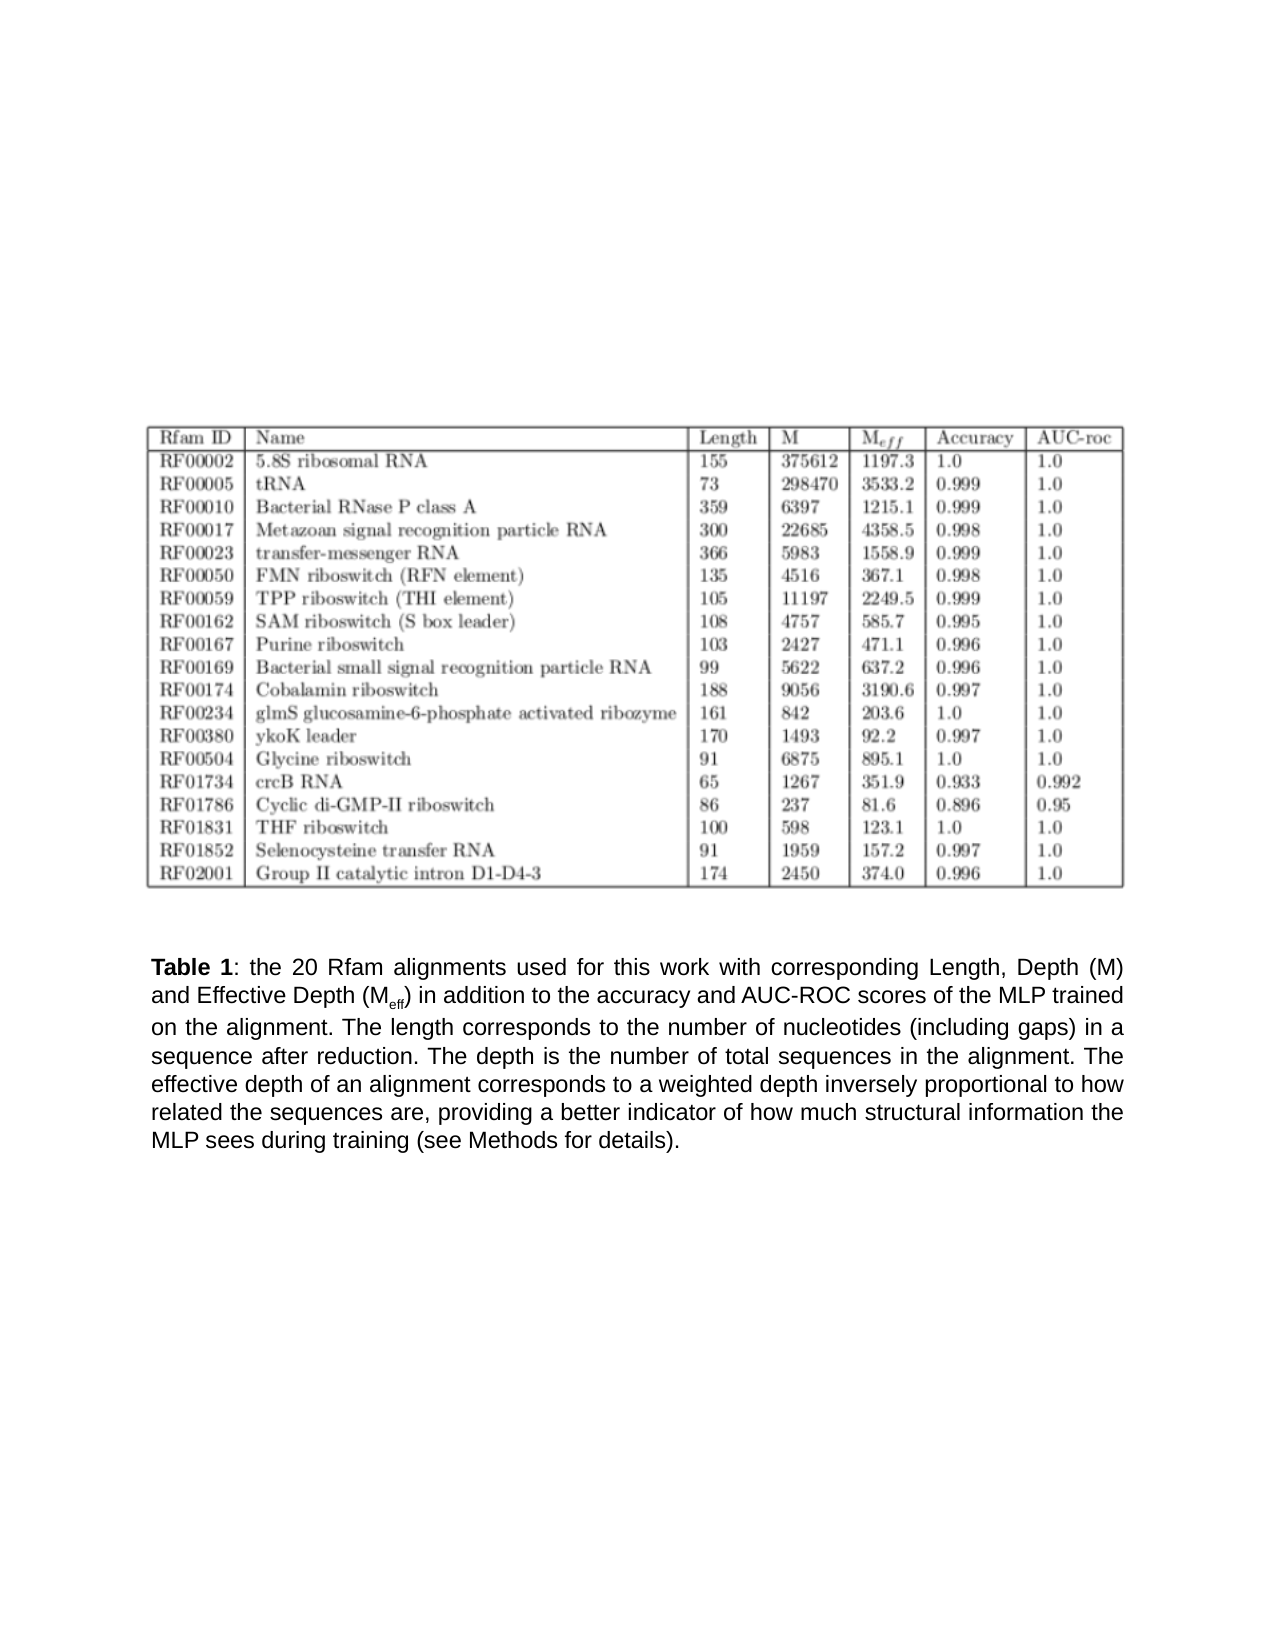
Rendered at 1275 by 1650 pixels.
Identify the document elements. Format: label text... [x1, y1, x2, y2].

picture [380, 113, 900, 1151]
text_box Table 1: the 20 Rfam alignments used for this work with corresponding Length, Depth (M) and Effective Depth (Meff) in addition to the accuracy and AUC-ROC scores of the MLP trained on the alignment. The length corresponds to the number of nucleotides (including gaps) in a sequence after reduction. The depth is the number of total sequences in the alignment. The effective depth of an alignment corresponds to a weighted depth inversely proportional to how related the sequences are, providing a better indicator of how much structural information the MLP sees during training (see Methods for details). [136, 944, 1139, 1218]
